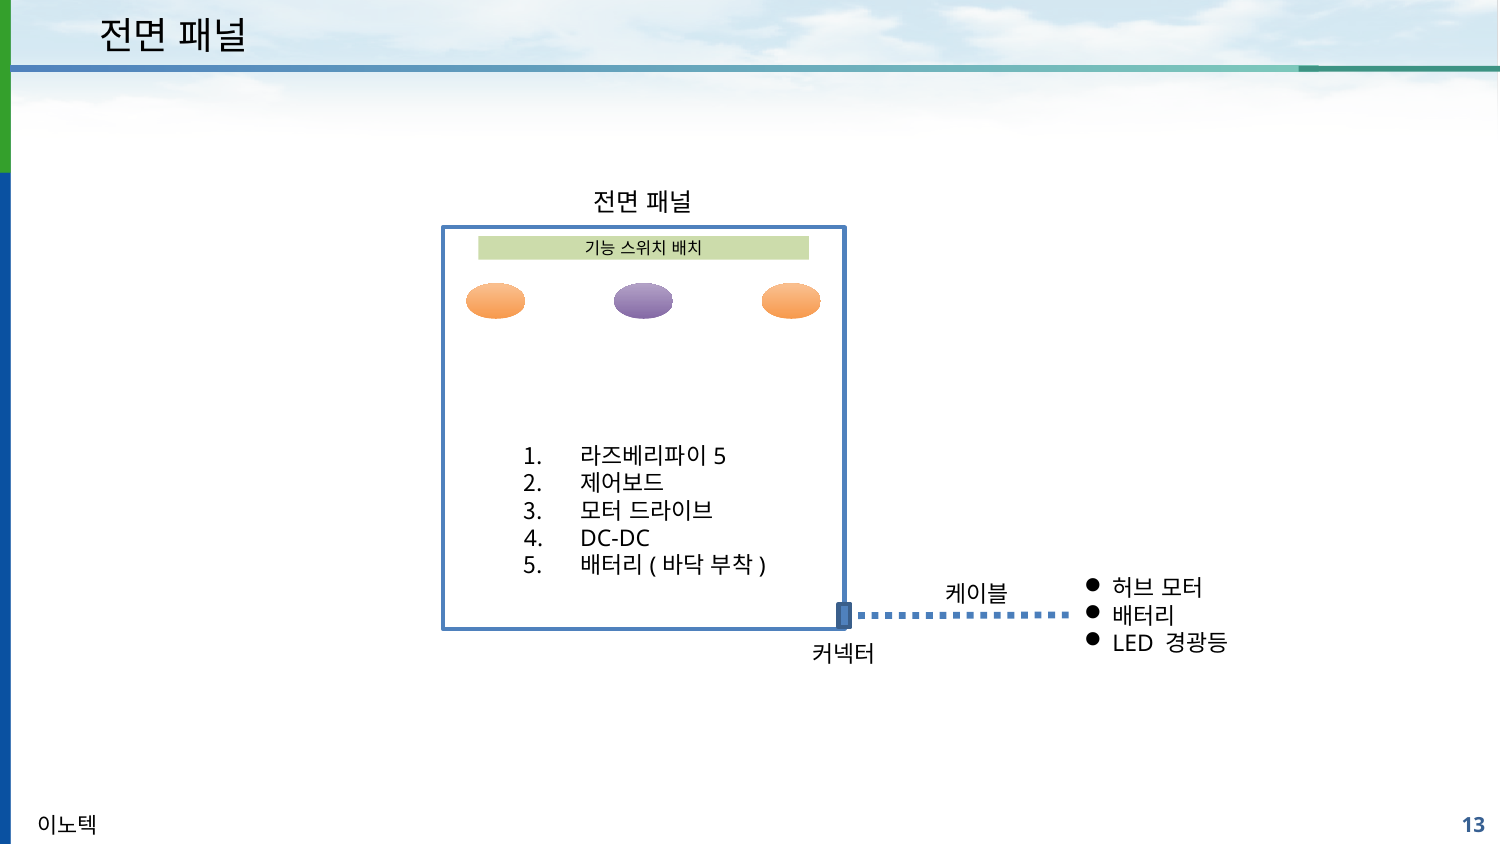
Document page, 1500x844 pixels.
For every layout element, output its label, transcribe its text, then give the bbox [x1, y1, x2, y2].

text_box 전면 패널 [579, 178, 708, 224]
text_box 케이블 [930, 572, 1024, 614]
picture [0, 0, 1500, 844]
text_box 기능 스위치 배치 [478, 236, 809, 260]
text_box 허브 모터 배터리 LED 경광등 [1069, 566, 1245, 664]
text_box [466, 283, 526, 319]
text_box [761, 283, 821, 319]
text_box [836, 602, 852, 629]
text_box 라즈베리파이5 제어보드 모터 드라이브 DC-DC 배터리(바닥 부착) [509, 433, 824, 586]
text_box [441, 225, 847, 631]
text_box 커넥터 [797, 632, 892, 675]
text_box 전면 패널 [84, 4, 263, 65]
text_box [614, 283, 674, 319]
